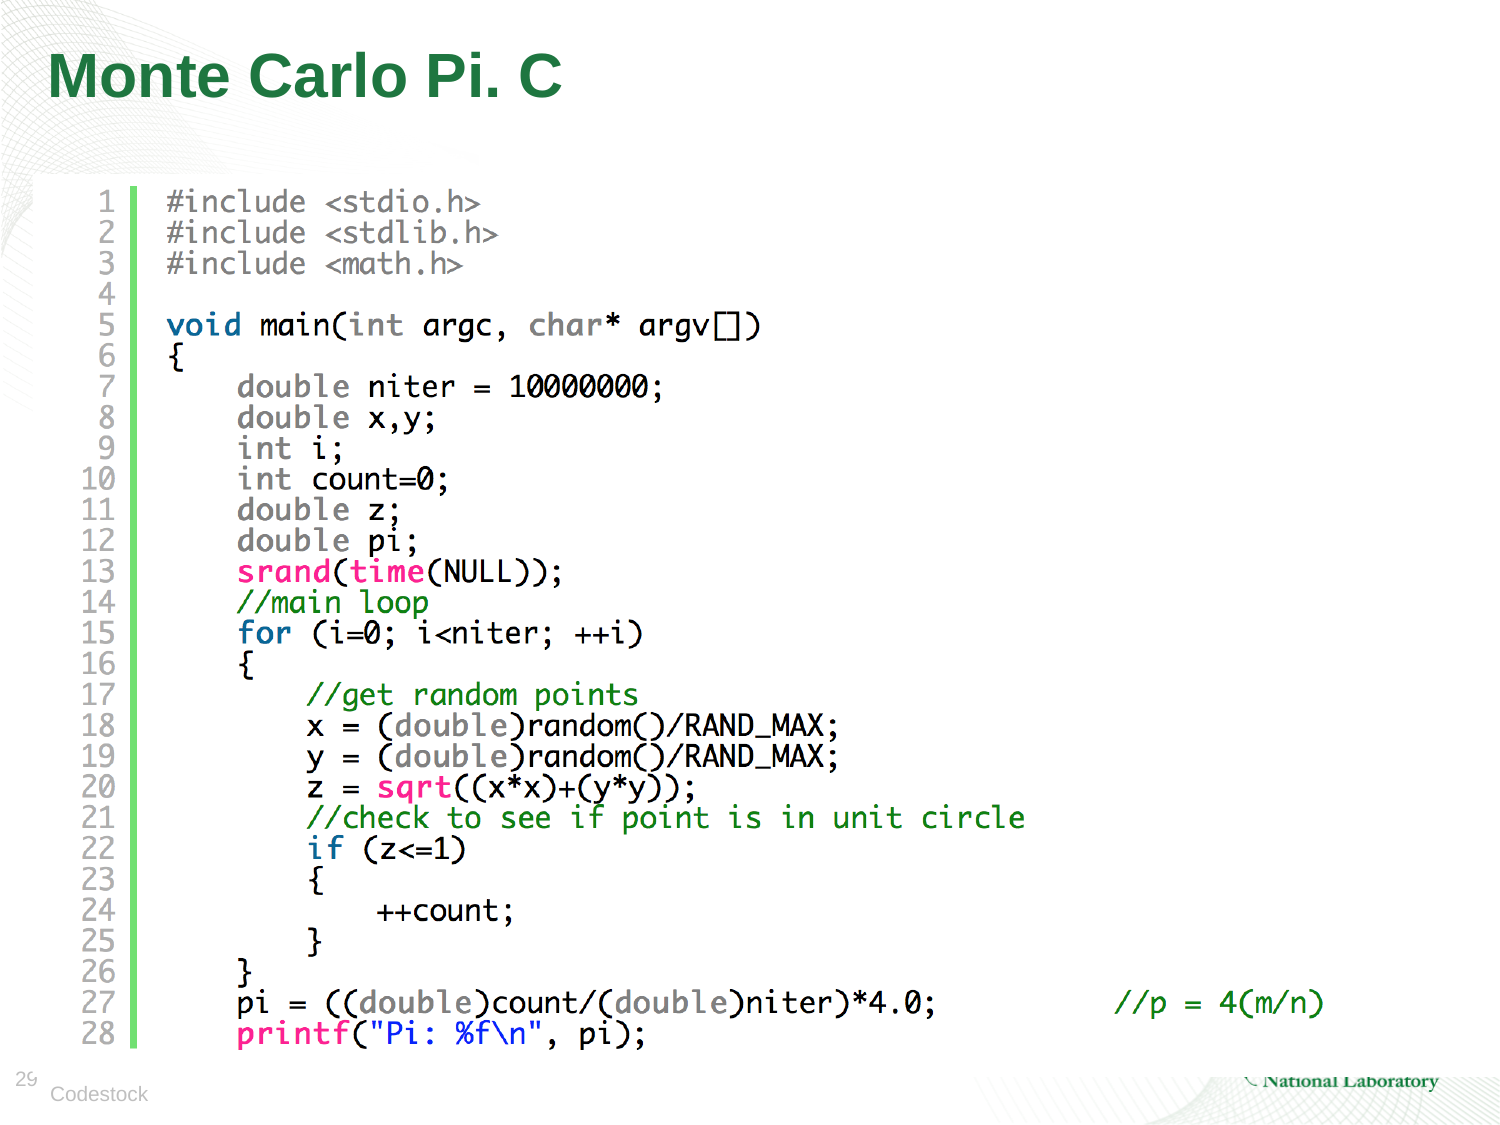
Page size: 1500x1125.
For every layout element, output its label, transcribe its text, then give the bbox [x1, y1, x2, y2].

picture [32, 174, 1500, 1125]
title Monte Carlo Pi. C [32, 38, 1450, 121]
